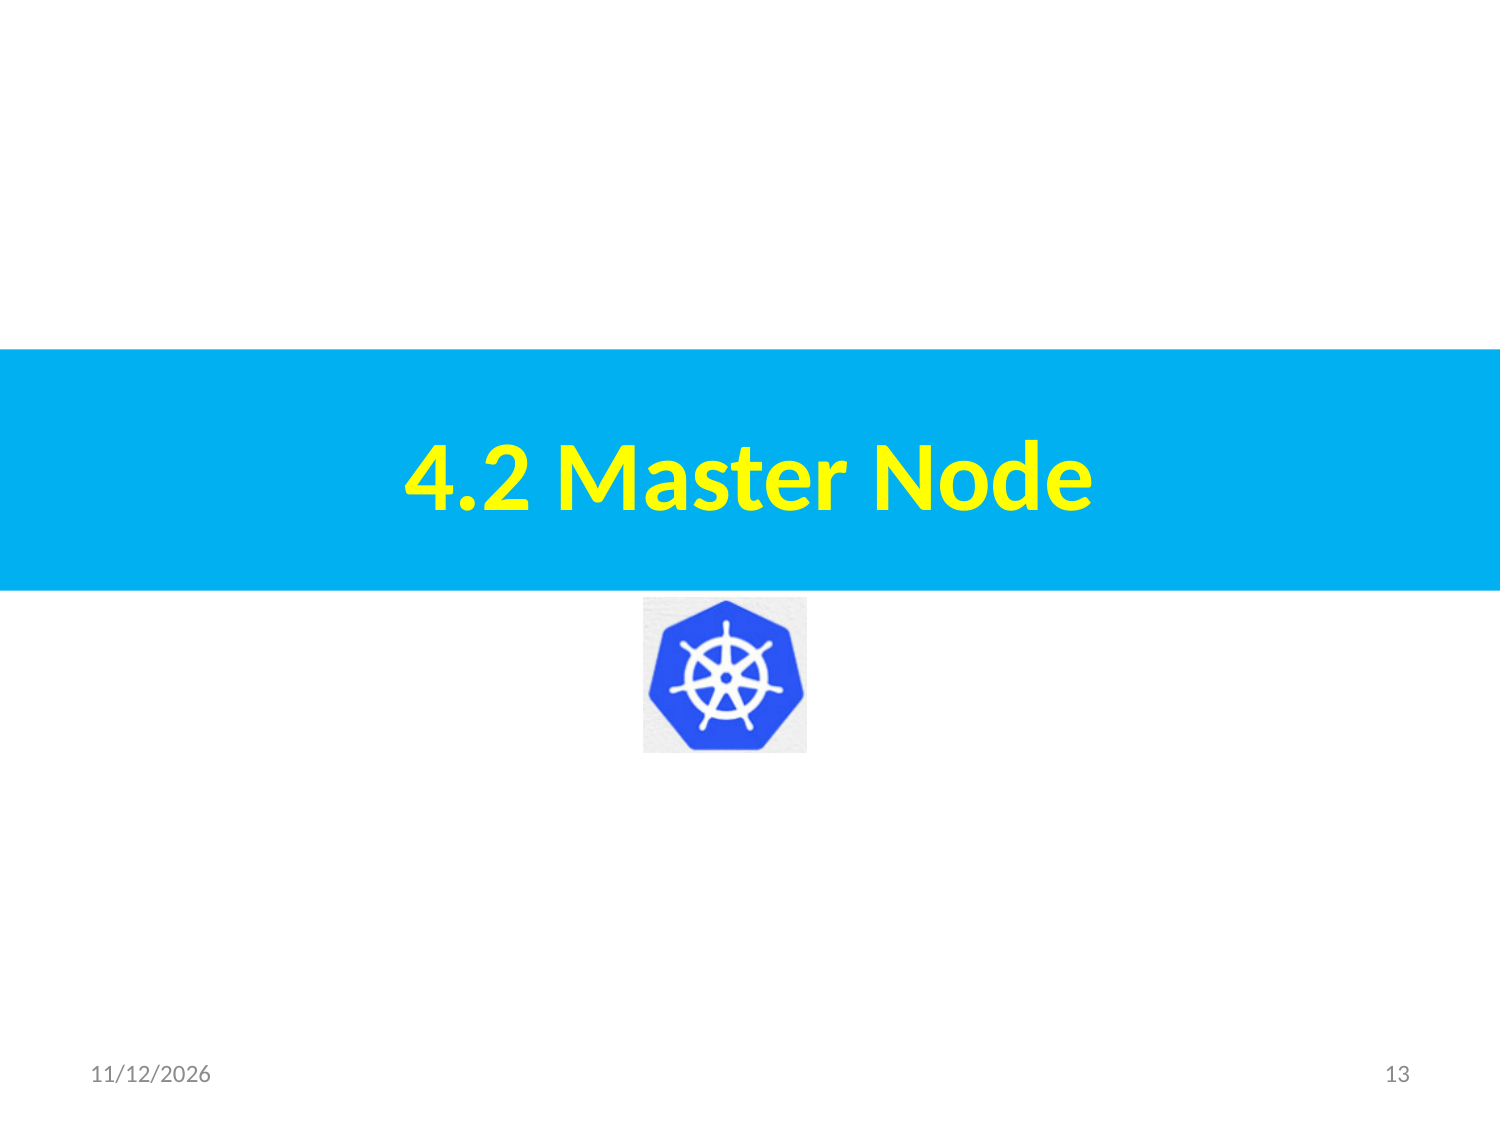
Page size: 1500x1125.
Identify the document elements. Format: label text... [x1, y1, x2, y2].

picture [643, 596, 807, 753]
title 4.2 Master Node [0, 349, 1500, 591]
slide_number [75, 1042, 425, 1103]
slide_number 13 [1074, 1042, 1425, 1103]
